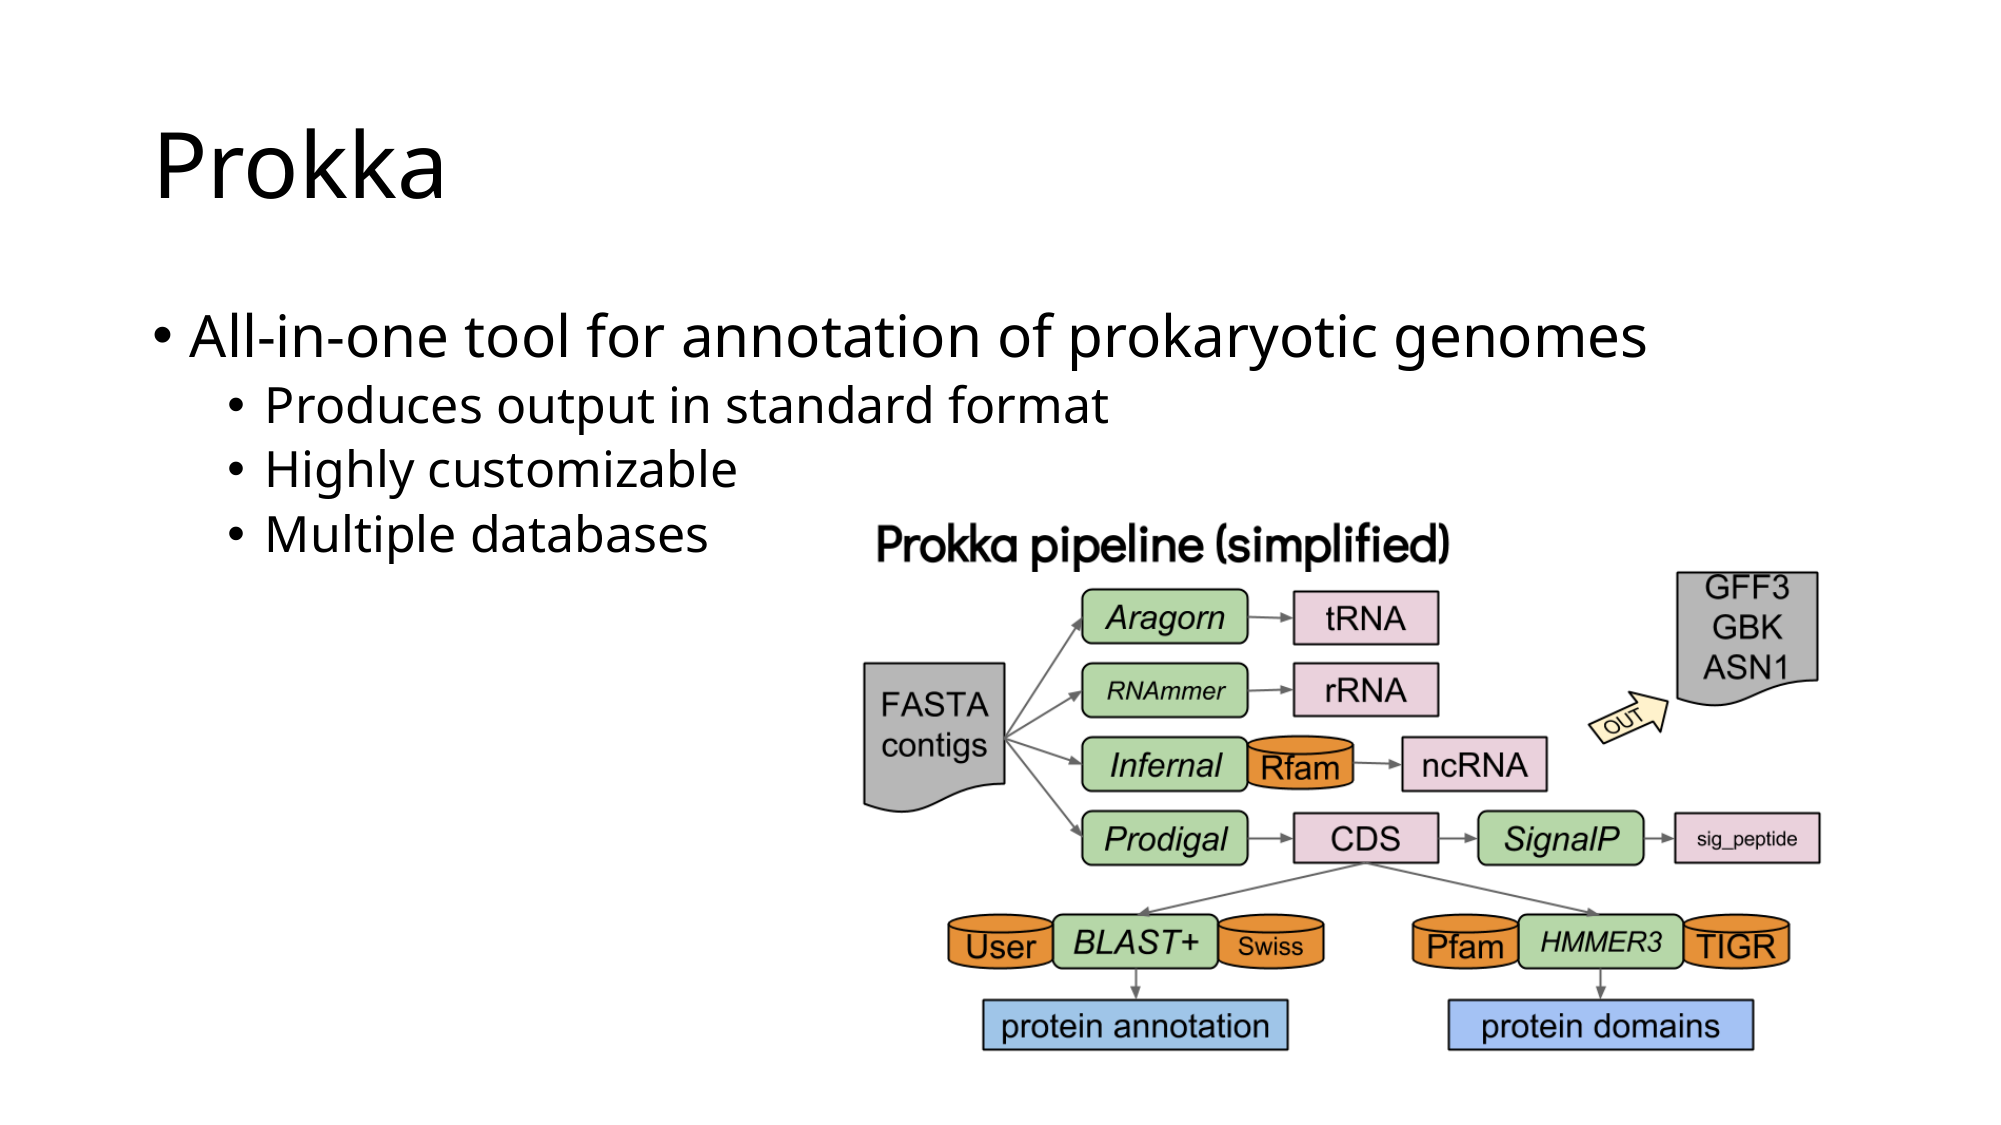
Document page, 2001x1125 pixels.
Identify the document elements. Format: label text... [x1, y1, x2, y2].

list All-in-one tool for annotation of prokaryotic genomes Produces output in standard format Highly customizable Multiple databases [137, 299, 1863, 1014]
picture [826, 496, 1838, 1066]
title Prokka [137, 59, 1863, 278]
